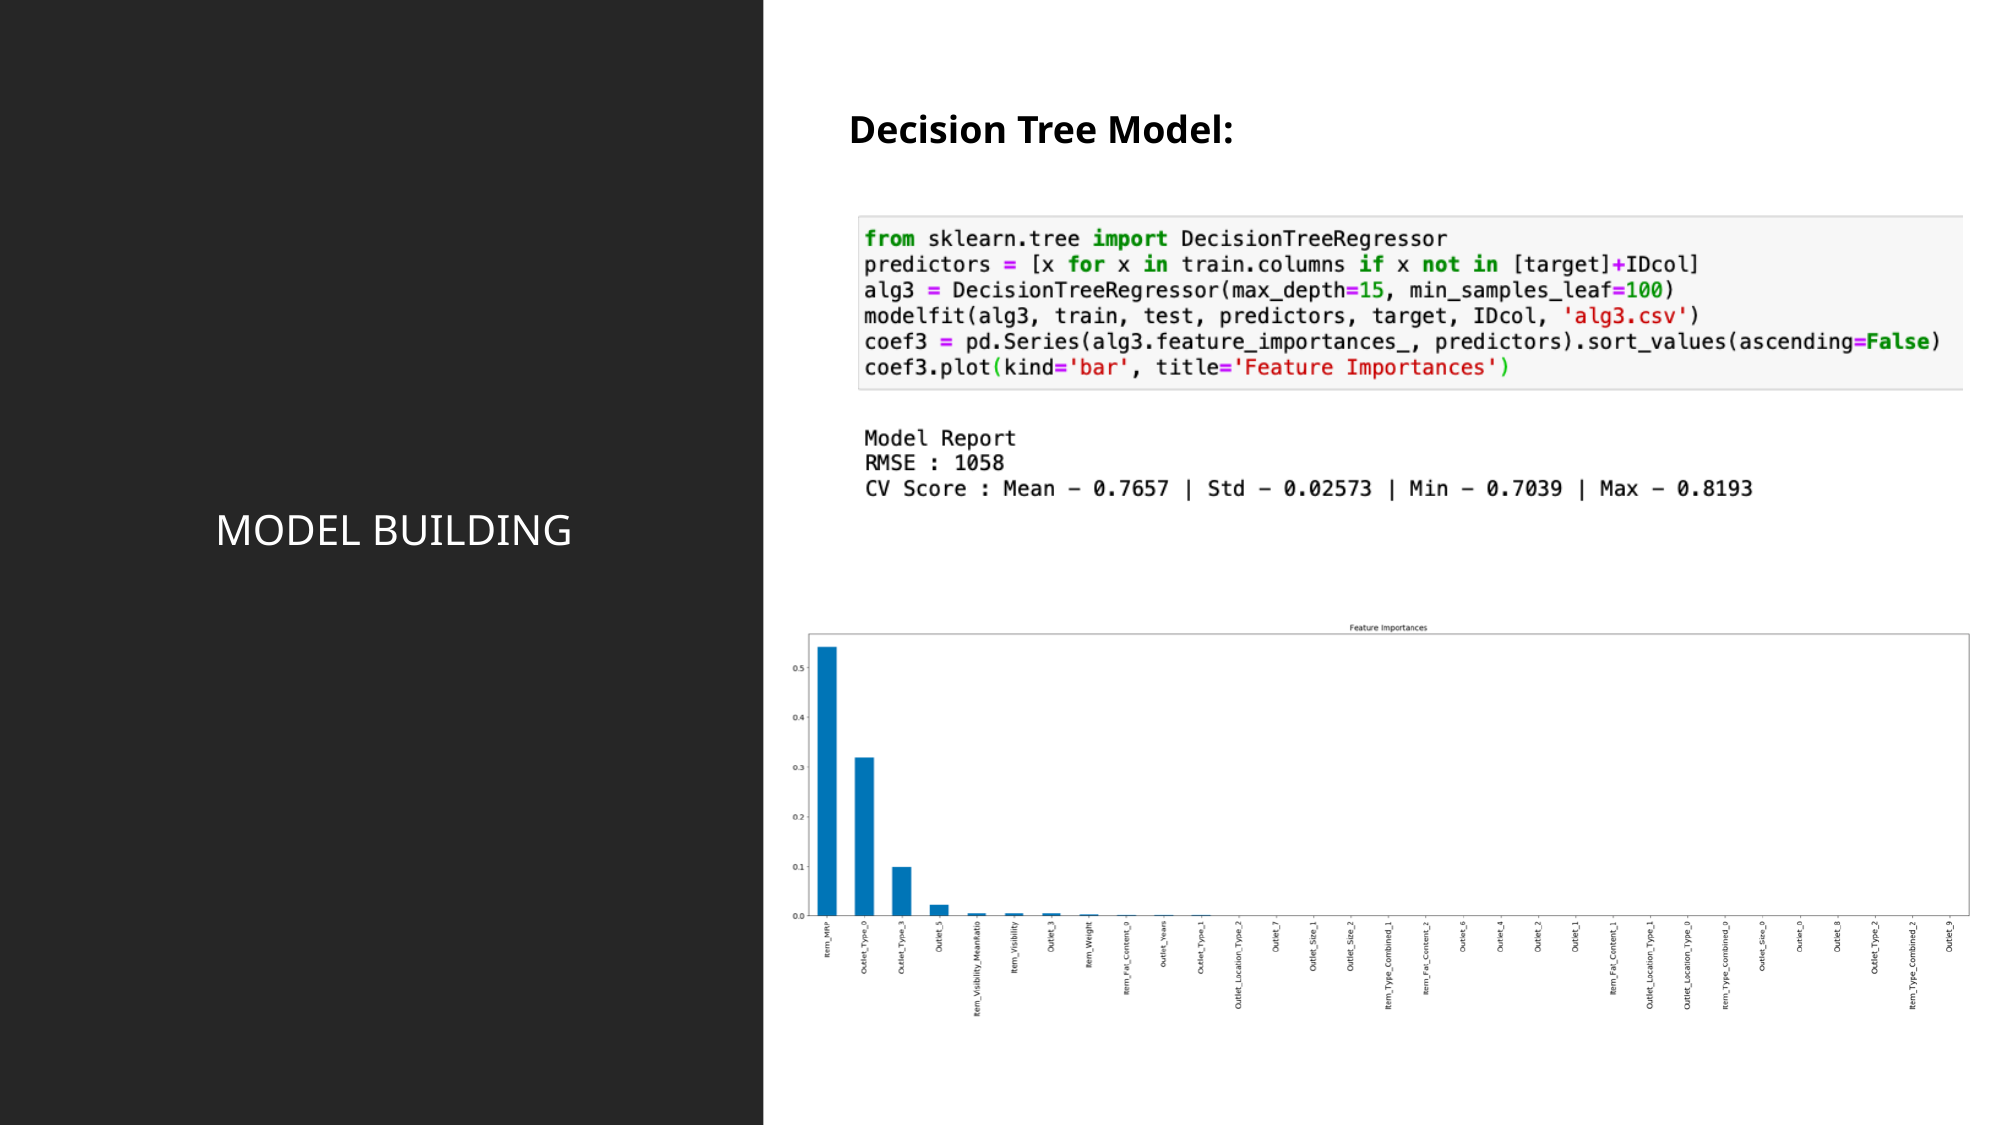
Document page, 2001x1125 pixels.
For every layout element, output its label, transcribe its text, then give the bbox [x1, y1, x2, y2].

text_box Decision Tree Model: [833, 98, 1249, 159]
picture [785, 608, 1984, 1031]
list MODEL BUILDING [105, 490, 683, 1002]
picture [858, 213, 1963, 508]
